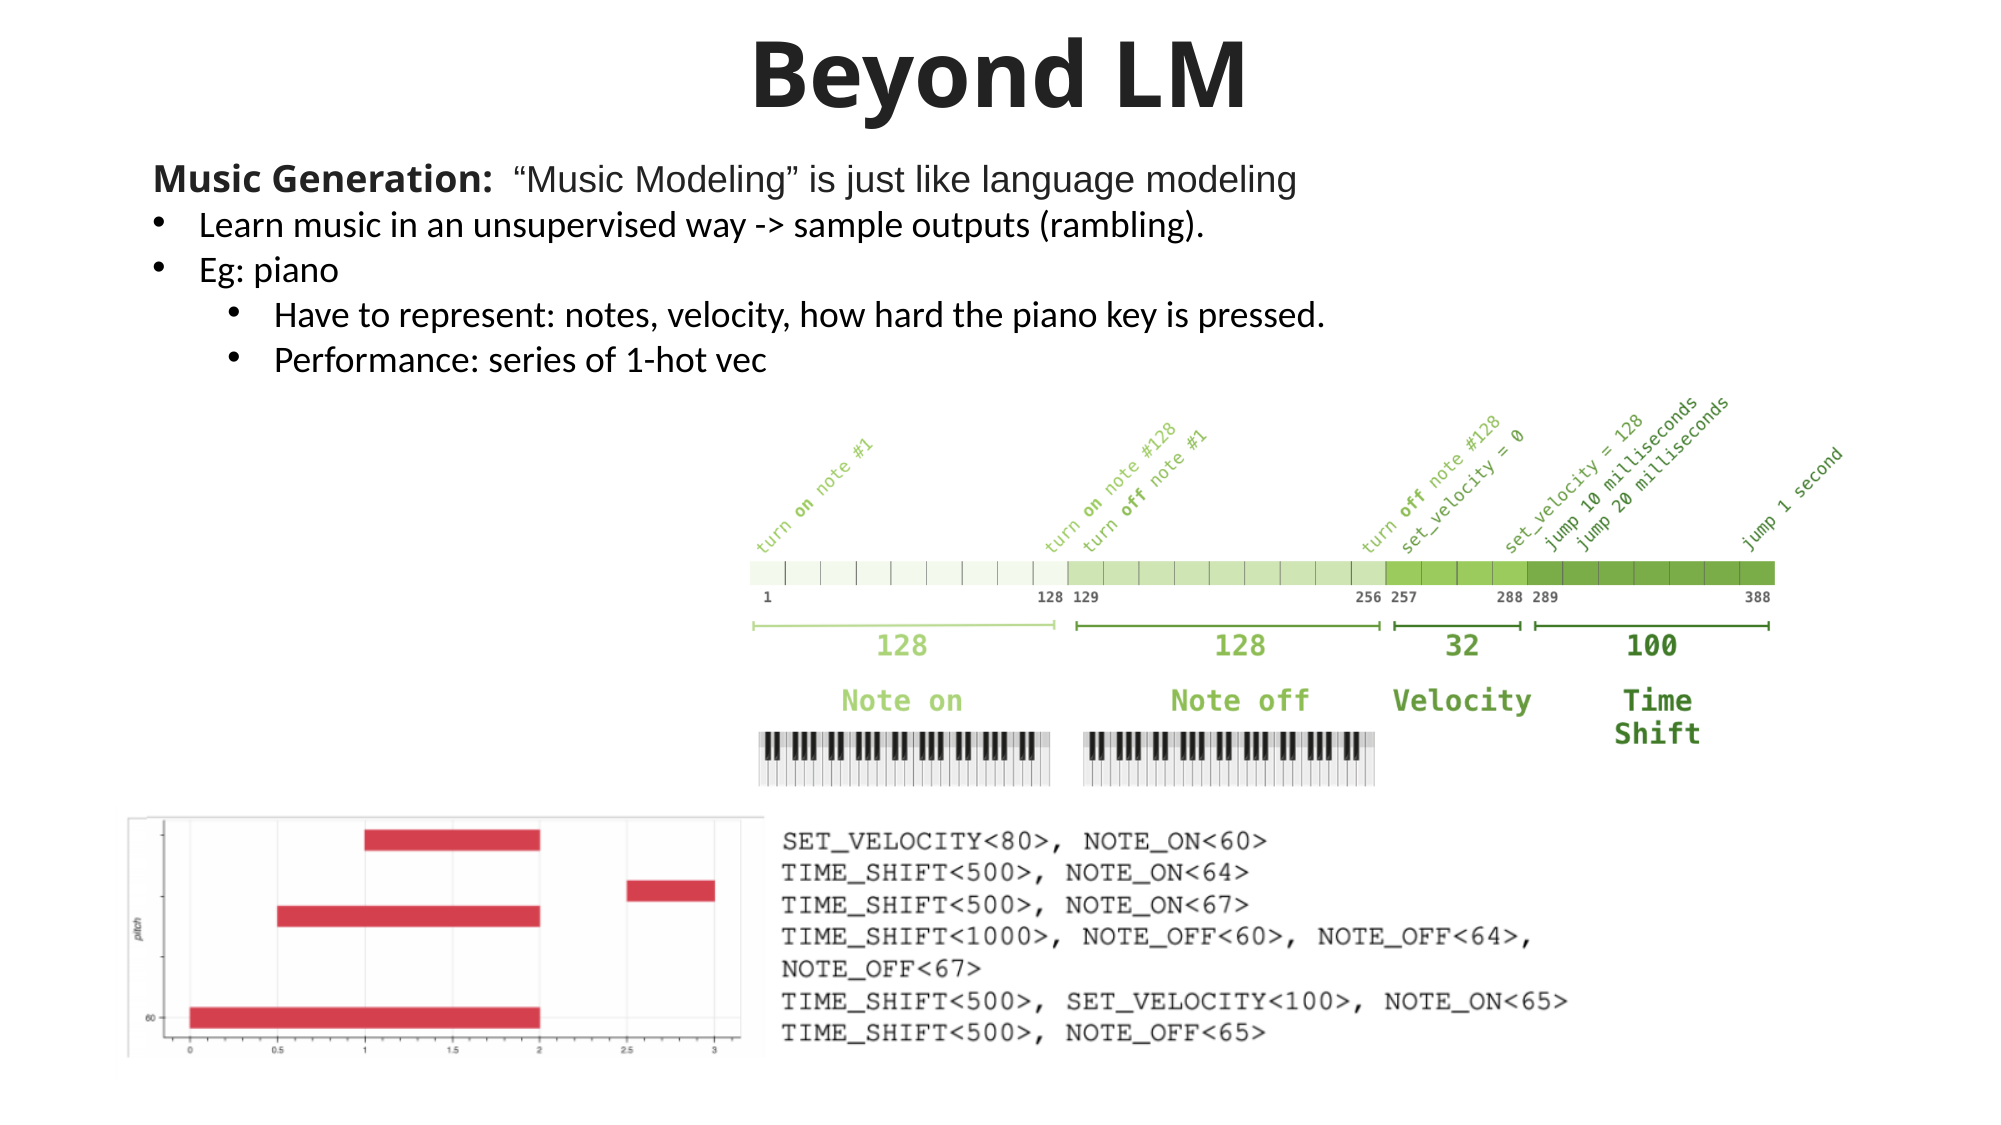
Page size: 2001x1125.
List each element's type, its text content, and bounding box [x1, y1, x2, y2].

picture [728, 398, 1849, 793]
title Beyond LM [137, 7, 1863, 148]
text_box Music Generation: “Music Modeling” is just like language modeling Learn music in an unsupervised way -> sample outputs (rambling). Eg: piano Have to represent: notes, velocity, how hard the piano key is pressed. Performance: series of 1-hot vec [137, 147, 1737, 387]
picture [107, 802, 1580, 1093]
